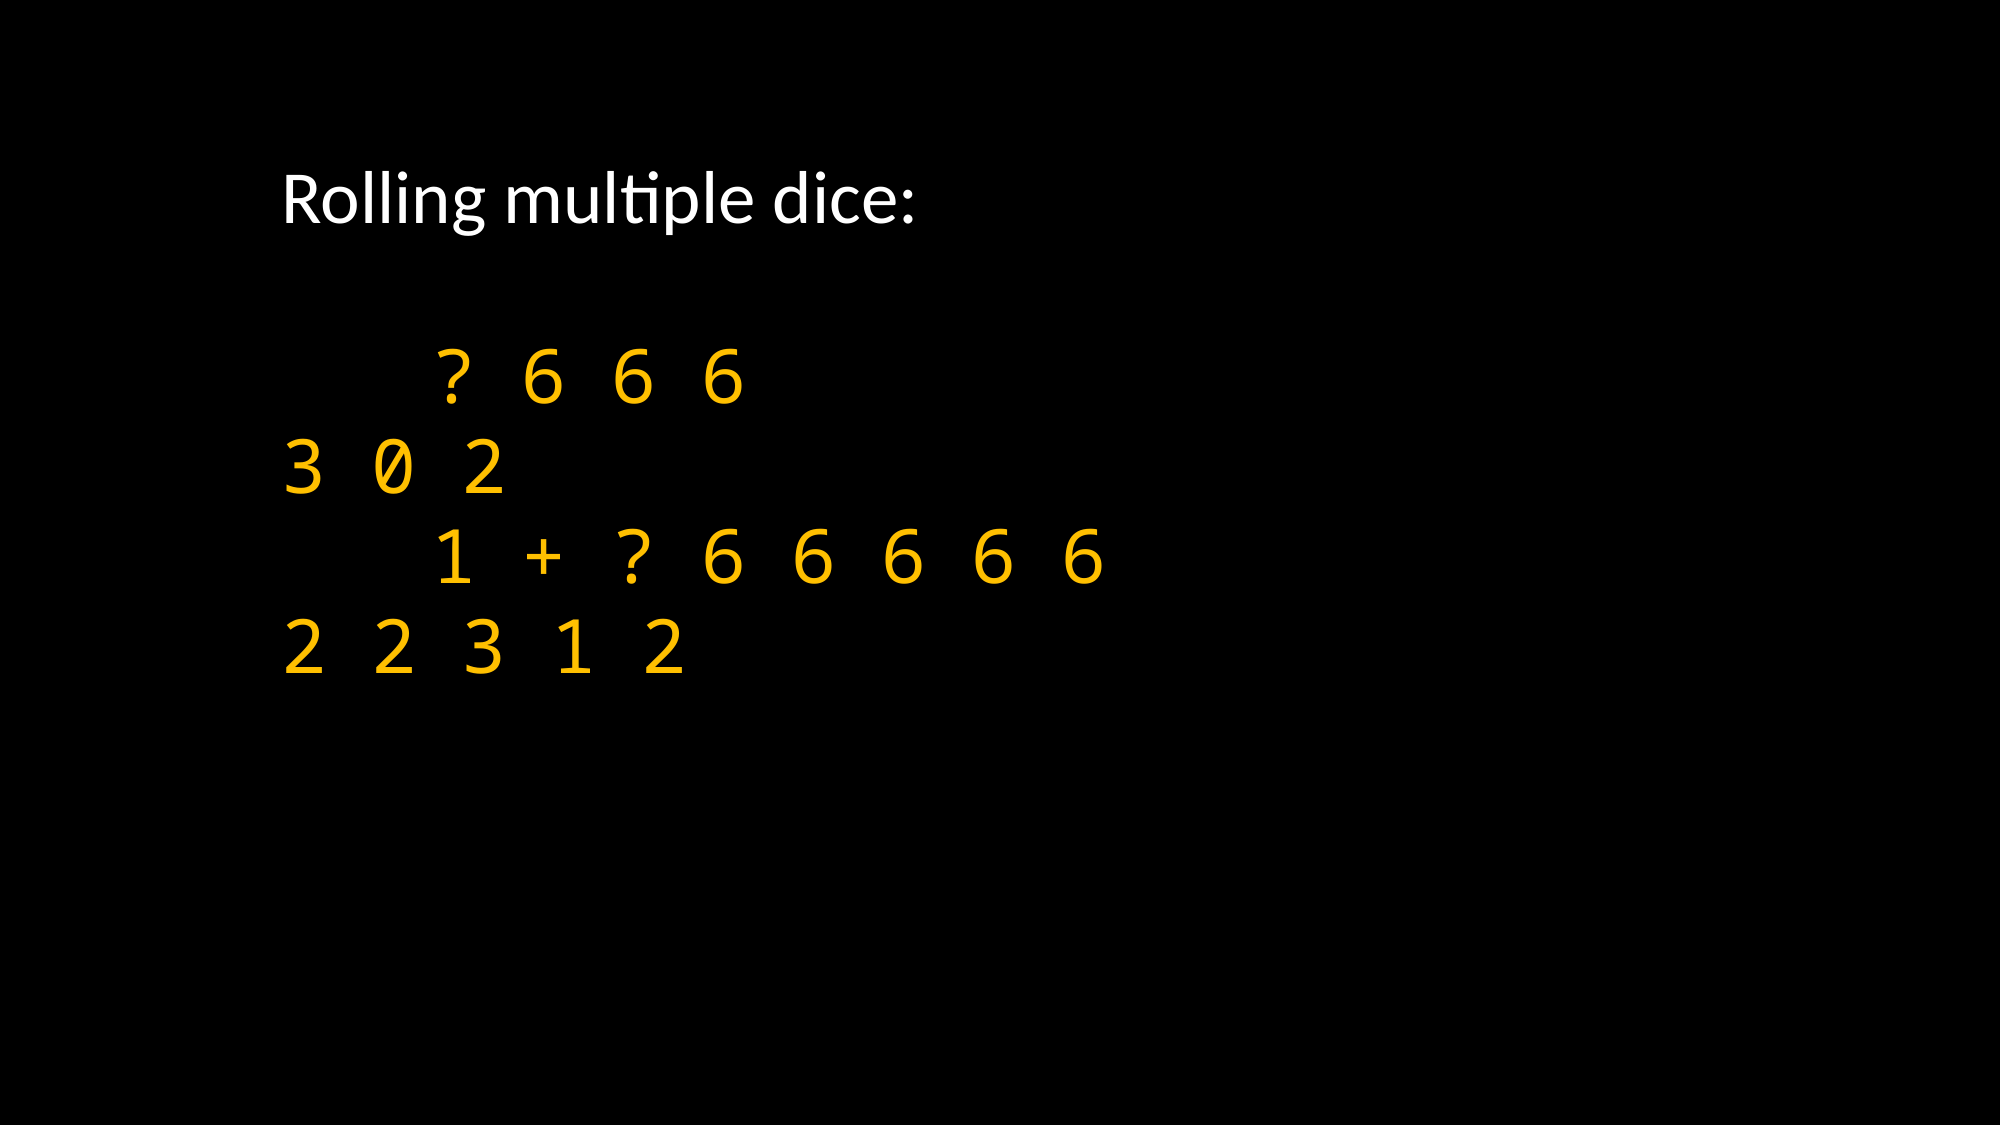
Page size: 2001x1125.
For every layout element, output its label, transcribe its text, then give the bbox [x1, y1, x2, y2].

text_box ? 6 6 6 3 0 2 1 + ? 6 6 6 6 6 2 2 3 1 2 [266, 321, 2000, 697]
text_box Rolling multiple dice: [266, 141, 1567, 247]
